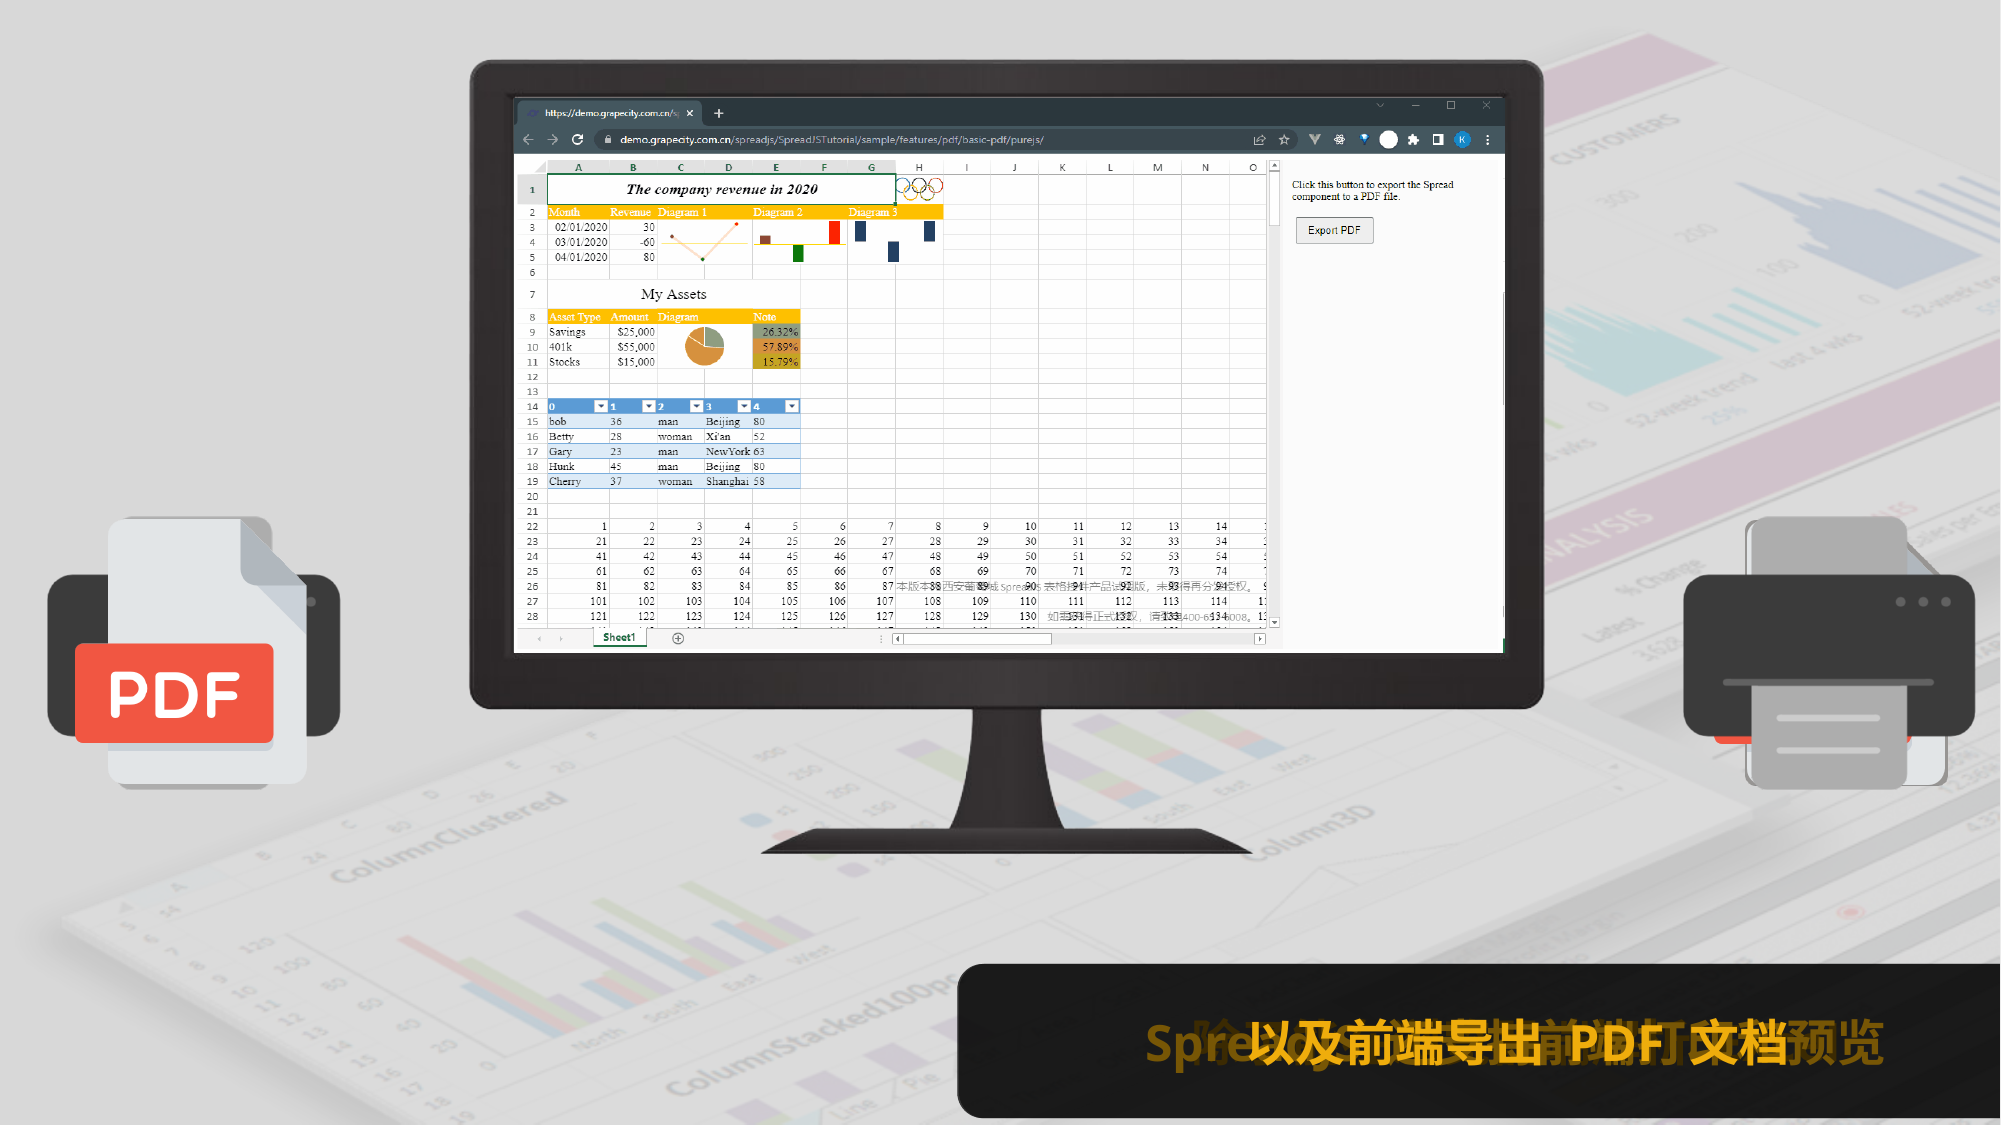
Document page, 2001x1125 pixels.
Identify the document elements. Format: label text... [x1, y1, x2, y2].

picture [27, 487, 360, 819]
picture [447, 36, 1567, 879]
picture [1663, 487, 1995, 819]
text_box 以及前端导出 PDF 文档 [958, 963, 2000, 1119]
